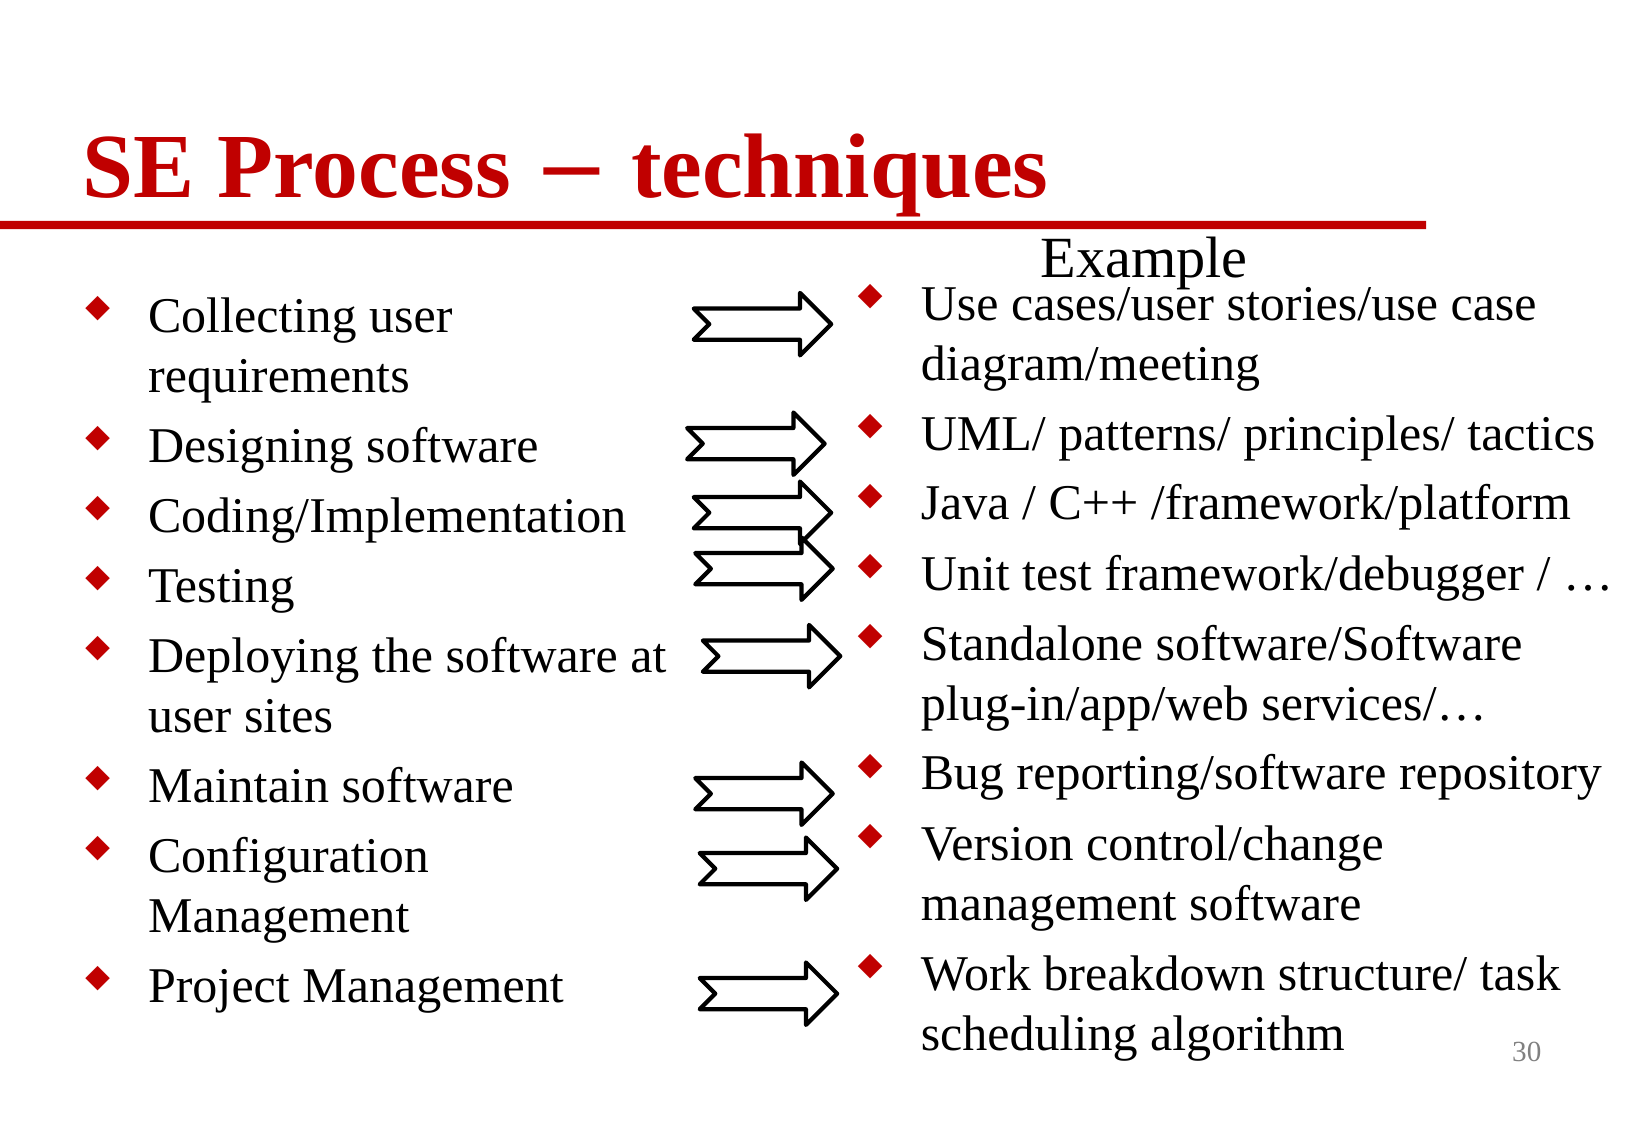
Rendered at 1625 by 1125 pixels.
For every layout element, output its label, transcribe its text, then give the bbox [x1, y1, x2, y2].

text_box Example [1026, 211, 1263, 297]
list Use cases/user stories/use case diagram/meeting UML/ patterns/ principles/ tactics Java / C++ /framework/platform Unit test framework/debugger / … Standalone software/Software plug-in/app/web services/… Bug reporting/software repository Version control/change management software Work breakdown structure/ task scheduling algorithm [840, 262, 1625, 1075]
text_box [691, 479, 834, 546]
text_box [697, 835, 840, 902]
text_box [693, 760, 835, 827]
title SE Process  techniques [67, 43, 1550, 225]
text_box [700, 622, 843, 690]
text_box [693, 535, 835, 602]
text_box [697, 960, 840, 1027]
text_box [691, 290, 834, 358]
slide_number 30 [1218, 1012, 1557, 1088]
list Collecting user requirements Designing software Coding/Implementation Testing Deploying the software at user sites Maintain software Configuration Management Project Management [67, 275, 713, 1088]
text_box [685, 410, 827, 477]
